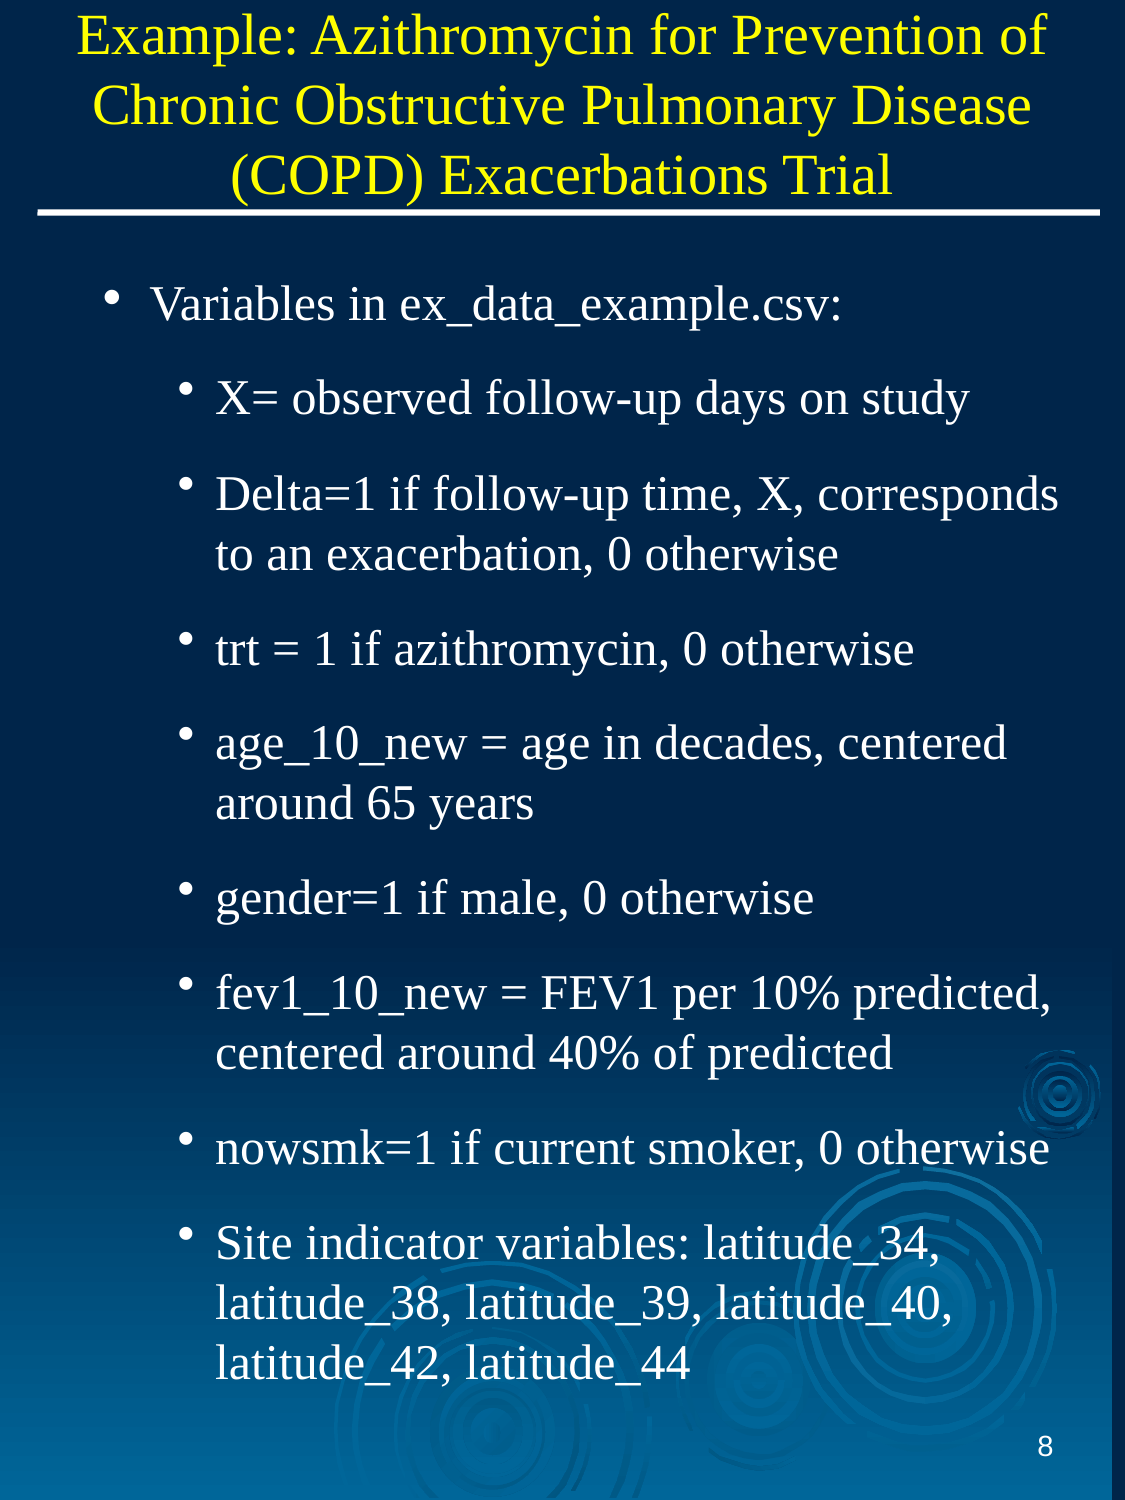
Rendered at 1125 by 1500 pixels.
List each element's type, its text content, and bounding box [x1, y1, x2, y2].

title Example: Azithromycin for Prevention of Chronic Obstructive Pulmonary Disease (COPD) Exacerbations Trial [12, 12, 1113, 190]
slide_number 8 [999, 1365, 1069, 1471]
list Variables in ex_data_example.csv: X= observed follow-up days on study Delta=1 if follow-up time, X, corresponds to an exacerbation, 0 otherwise trt = 1 if azithromycin, 0 otherwise age_10_new = age in decades, centered around 65 years gender=1 if male, 0 otherwise fev1_10_new = FEV1 per 10% predicted, centered around 40% of predicted nowsmk=1 if current smoker, 0 otherwise Site indicator variables: latitude_34, latitude_38, latitude_39, latitude_40, latitude_42, latitude_44 [12, 262, 1100, 1500]
